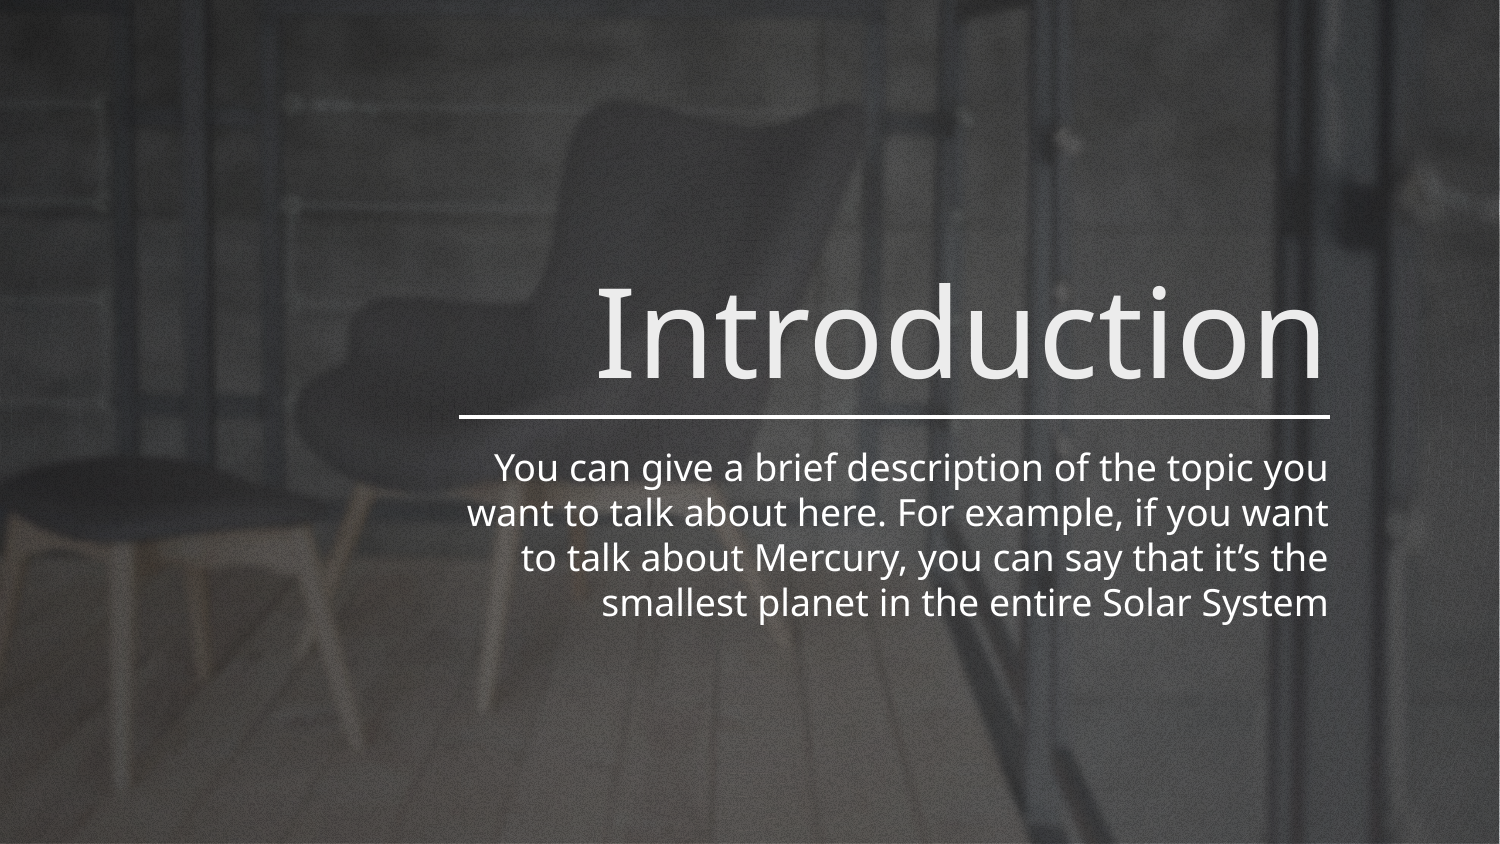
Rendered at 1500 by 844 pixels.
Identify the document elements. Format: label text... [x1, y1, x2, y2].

title Introduction [498, 238, 1345, 403]
picture [0, 0, 1500, 844]
subtitle You can give a brief description of the topic you want to talk about here. For example, if you want to talk about Mercury, you can say that it’s the smallest planet in the entire Solar System [417, 428, 1345, 651]
